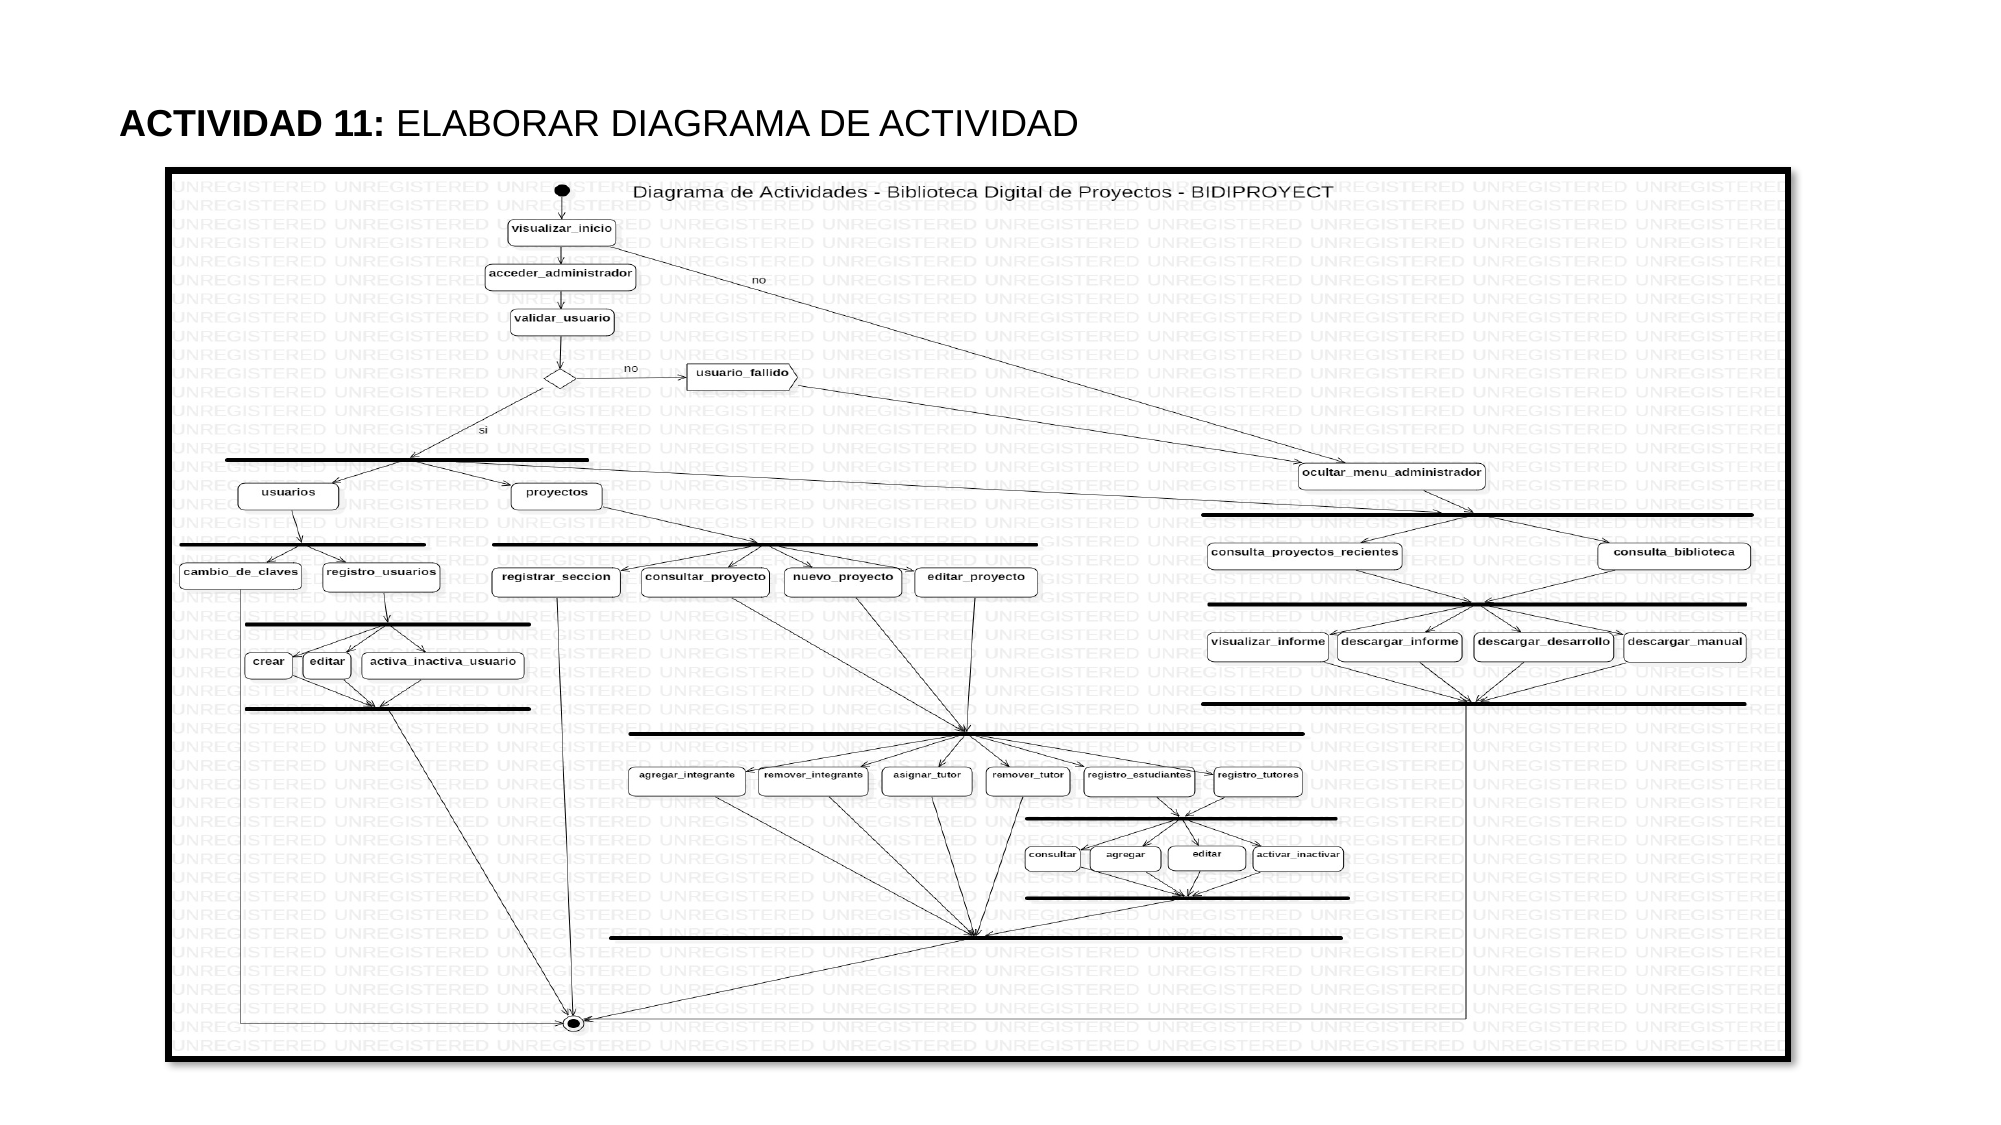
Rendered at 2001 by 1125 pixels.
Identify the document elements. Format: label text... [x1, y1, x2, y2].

picture [171, 173, 1786, 1056]
text_box ACTIVIDAD 11: ELABORAR DIAGRAMA DE ACTIVIDAD [104, 92, 1105, 152]
